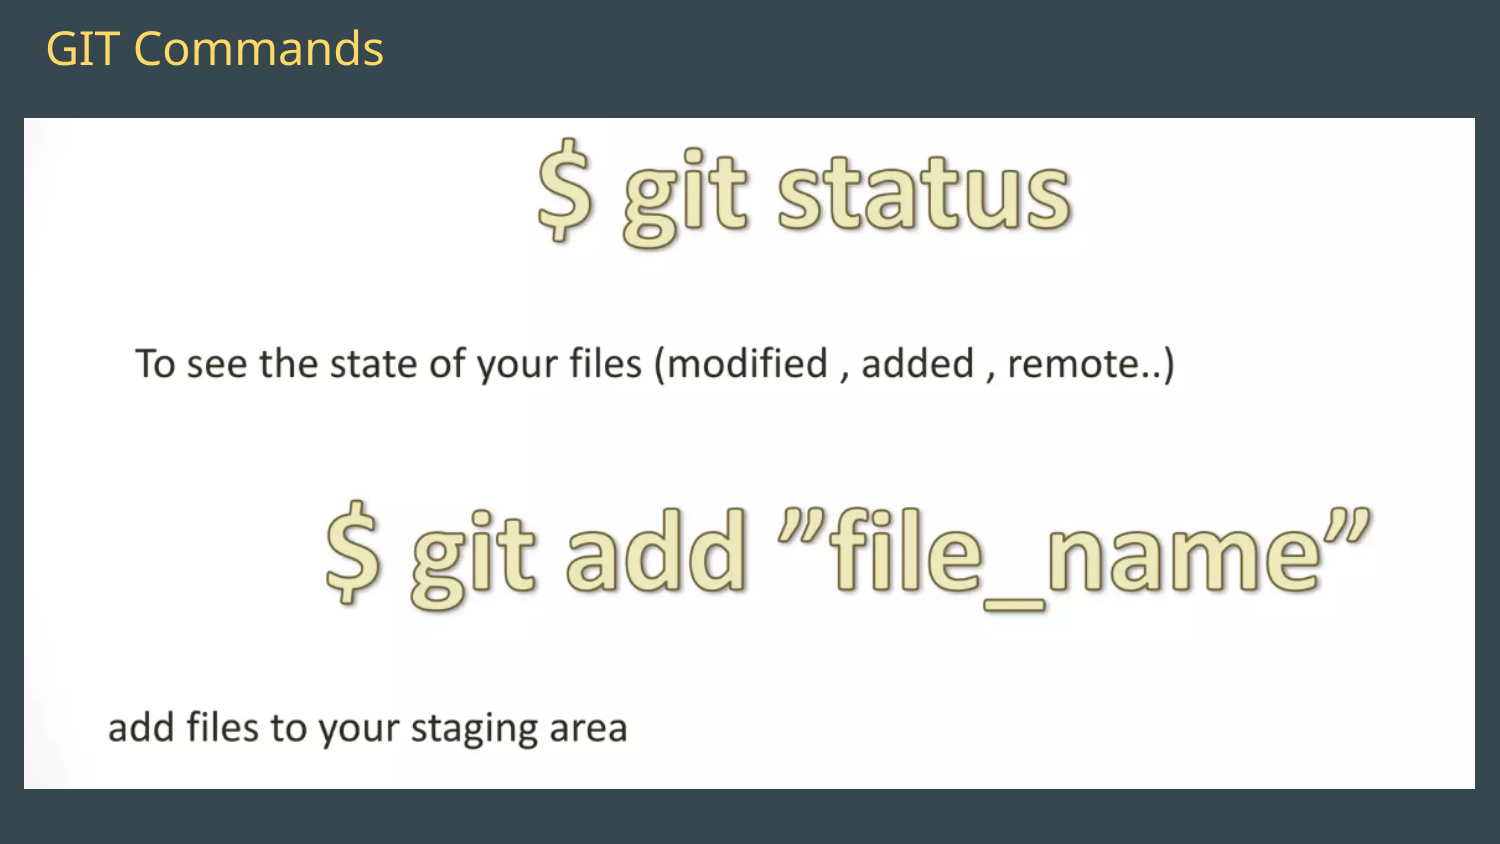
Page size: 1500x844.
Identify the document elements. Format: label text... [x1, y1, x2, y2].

picture [24, 118, 1476, 789]
title GIT Commands [30, 0, 1310, 94]
